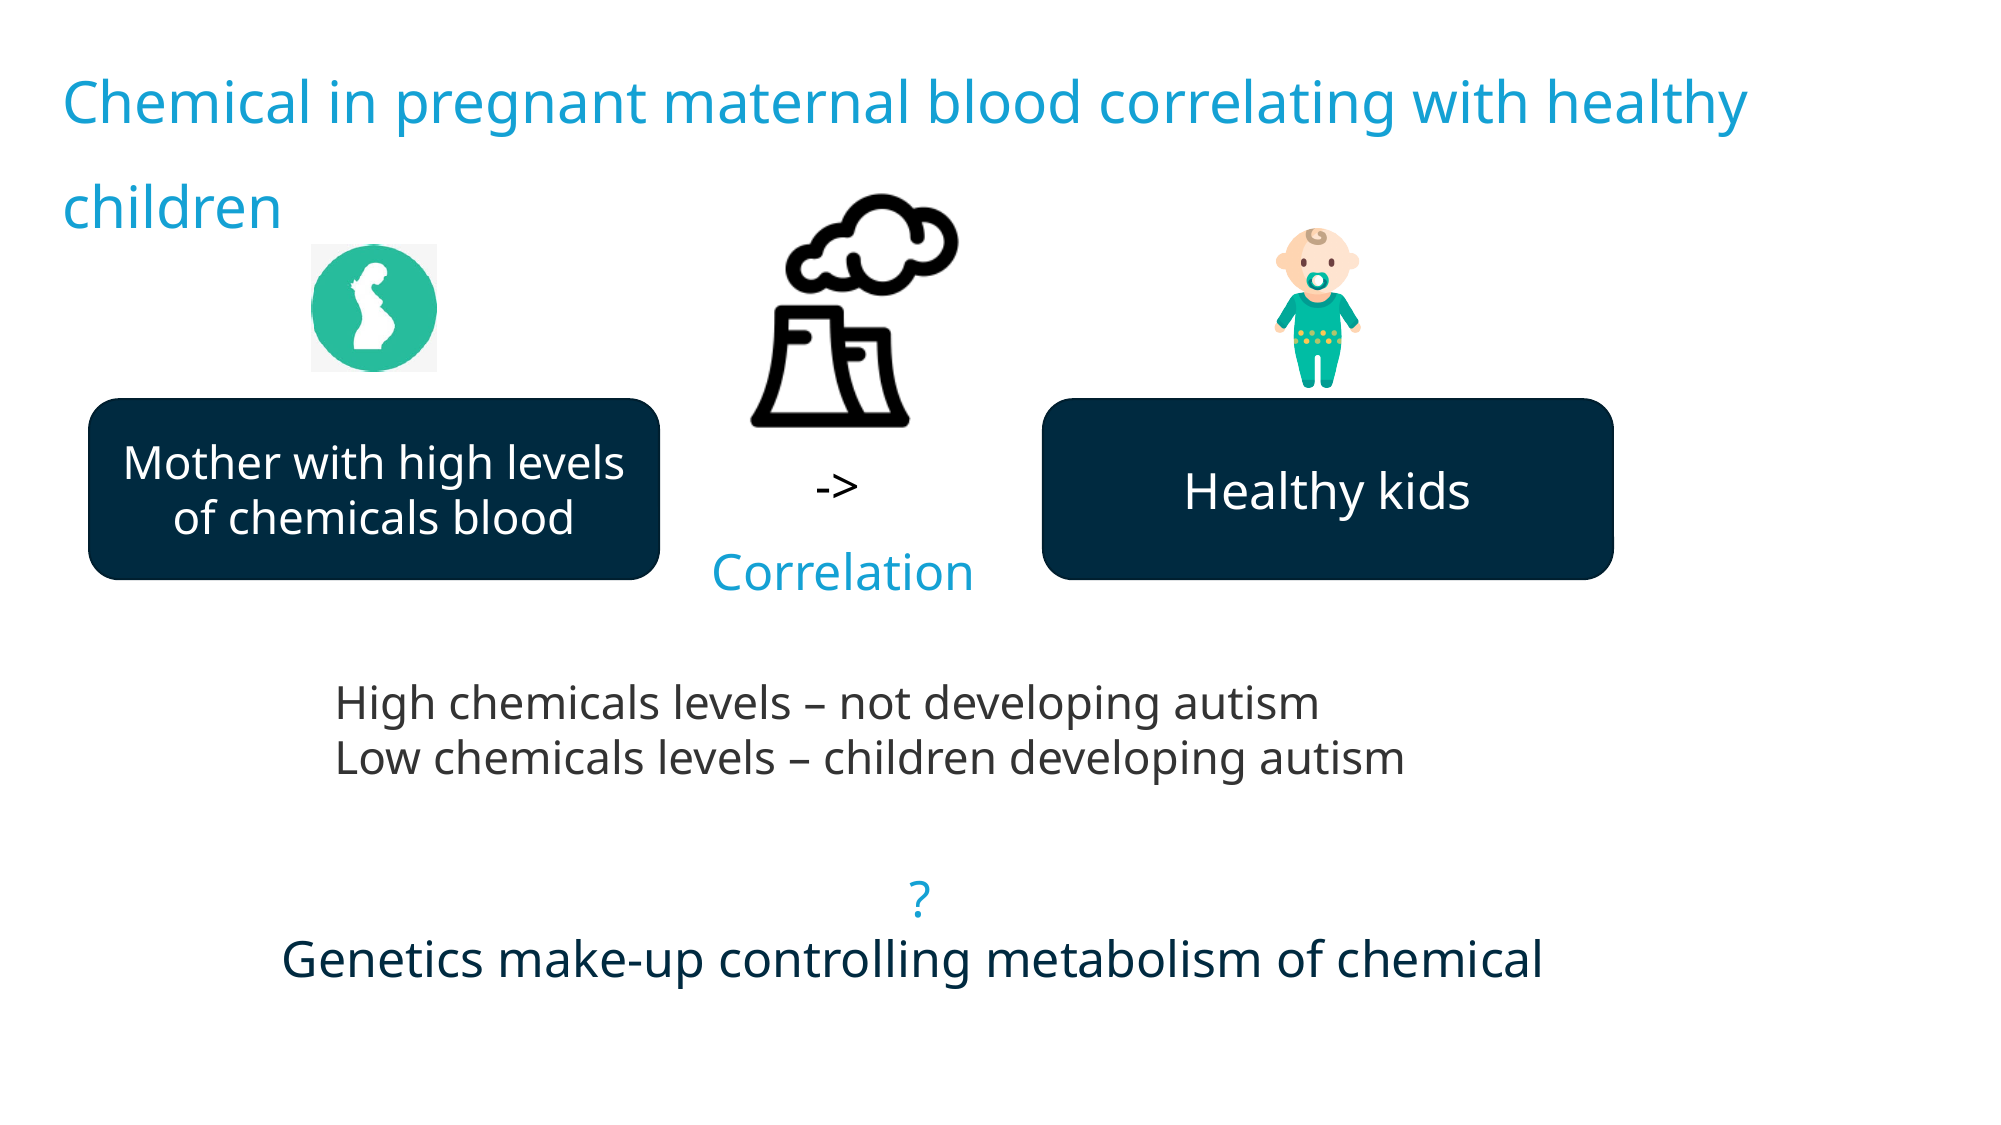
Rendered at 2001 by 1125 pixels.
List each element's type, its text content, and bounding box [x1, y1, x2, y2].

picture [311, 244, 437, 372]
text_box High chemicals levels – not developing autism Low chemicals levels – children developing autism [319, 666, 1422, 792]
text_box Chemical in pregnant maternal blood correlating with healthy children [47, 22, 1910, 223]
text_box Healthy kids [1041, 398, 1615, 581]
text_box ? Genetics make-up controlling metabolism of chemical [102, 860, 1738, 995]
text_box Mother with high levels of chemicals blood [88, 398, 661, 581]
text_box -> [800, 452, 876, 523]
picture [712, 168, 996, 452]
picture [1237, 228, 1398, 388]
text_box Correlation [608, 533, 1078, 609]
